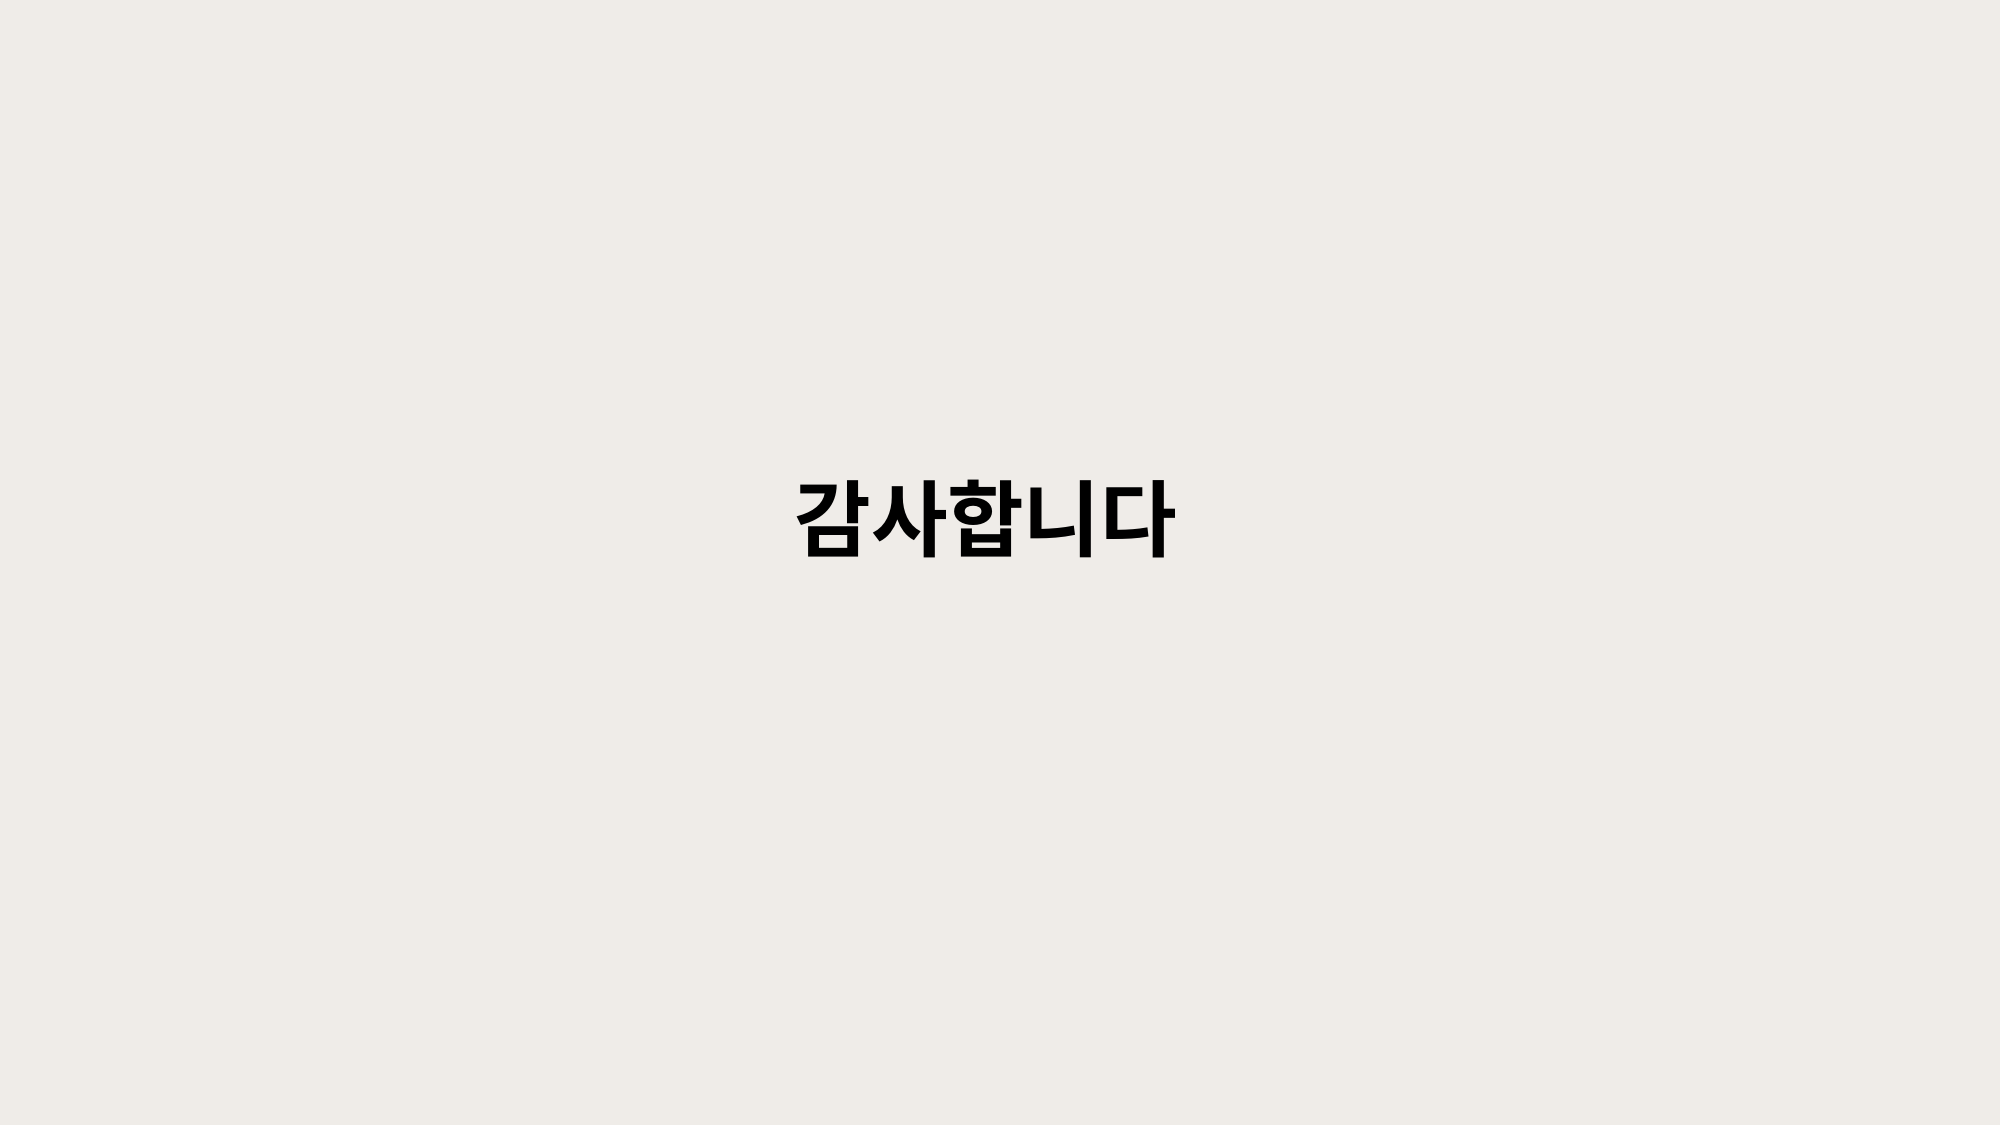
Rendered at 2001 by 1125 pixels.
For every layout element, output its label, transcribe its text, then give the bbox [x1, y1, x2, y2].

text_box 감사합니다 [779, 459, 1231, 575]
